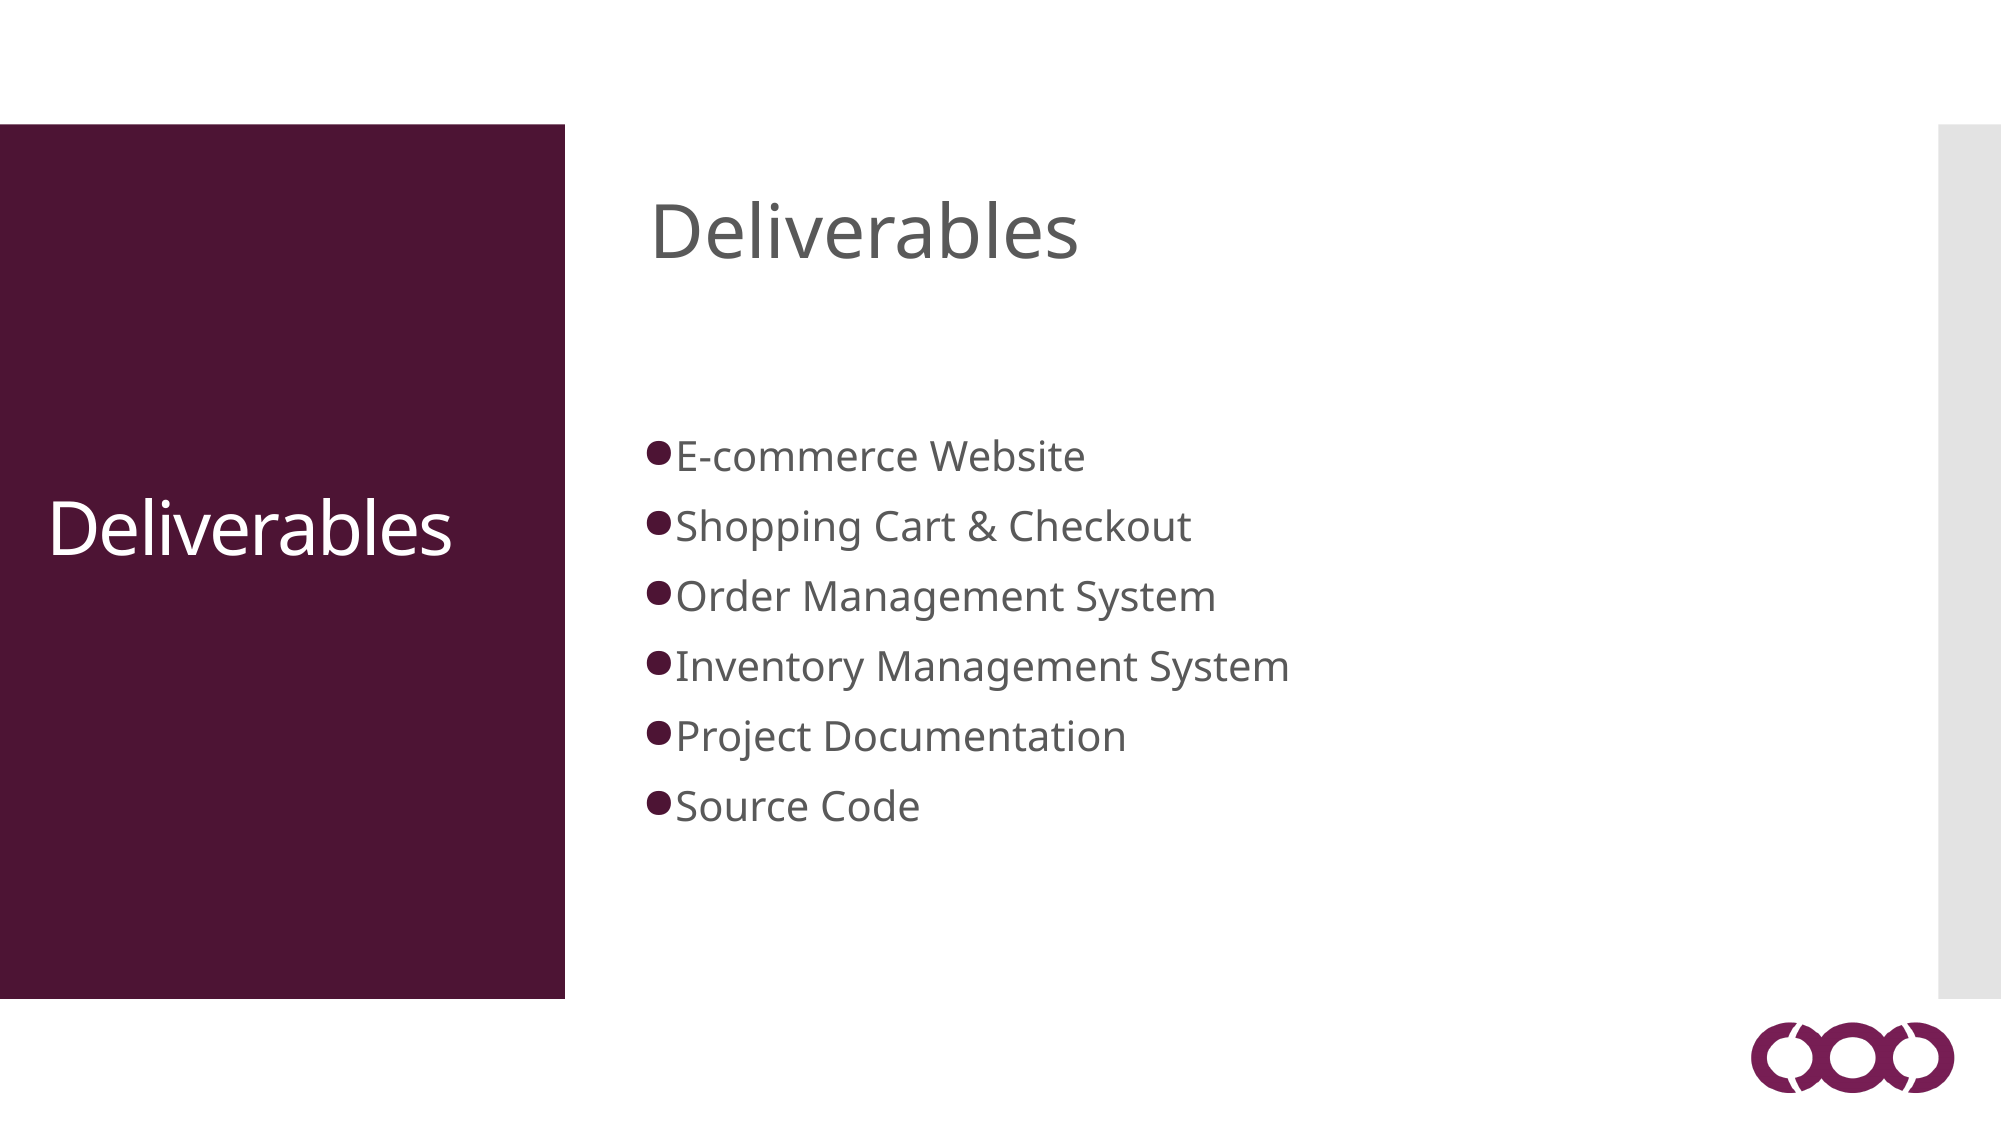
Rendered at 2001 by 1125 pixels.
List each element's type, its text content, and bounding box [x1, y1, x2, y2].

picture [1746, 1014, 1959, 1101]
text_box Deliverables [641, 186, 1744, 282]
list E-commerce Website Shopping Cart & Checkout Order Management System Inventory Management System Project Documentation Source Code [634, 283, 1836, 983]
text_box Deliverables [39, 483, 463, 580]
